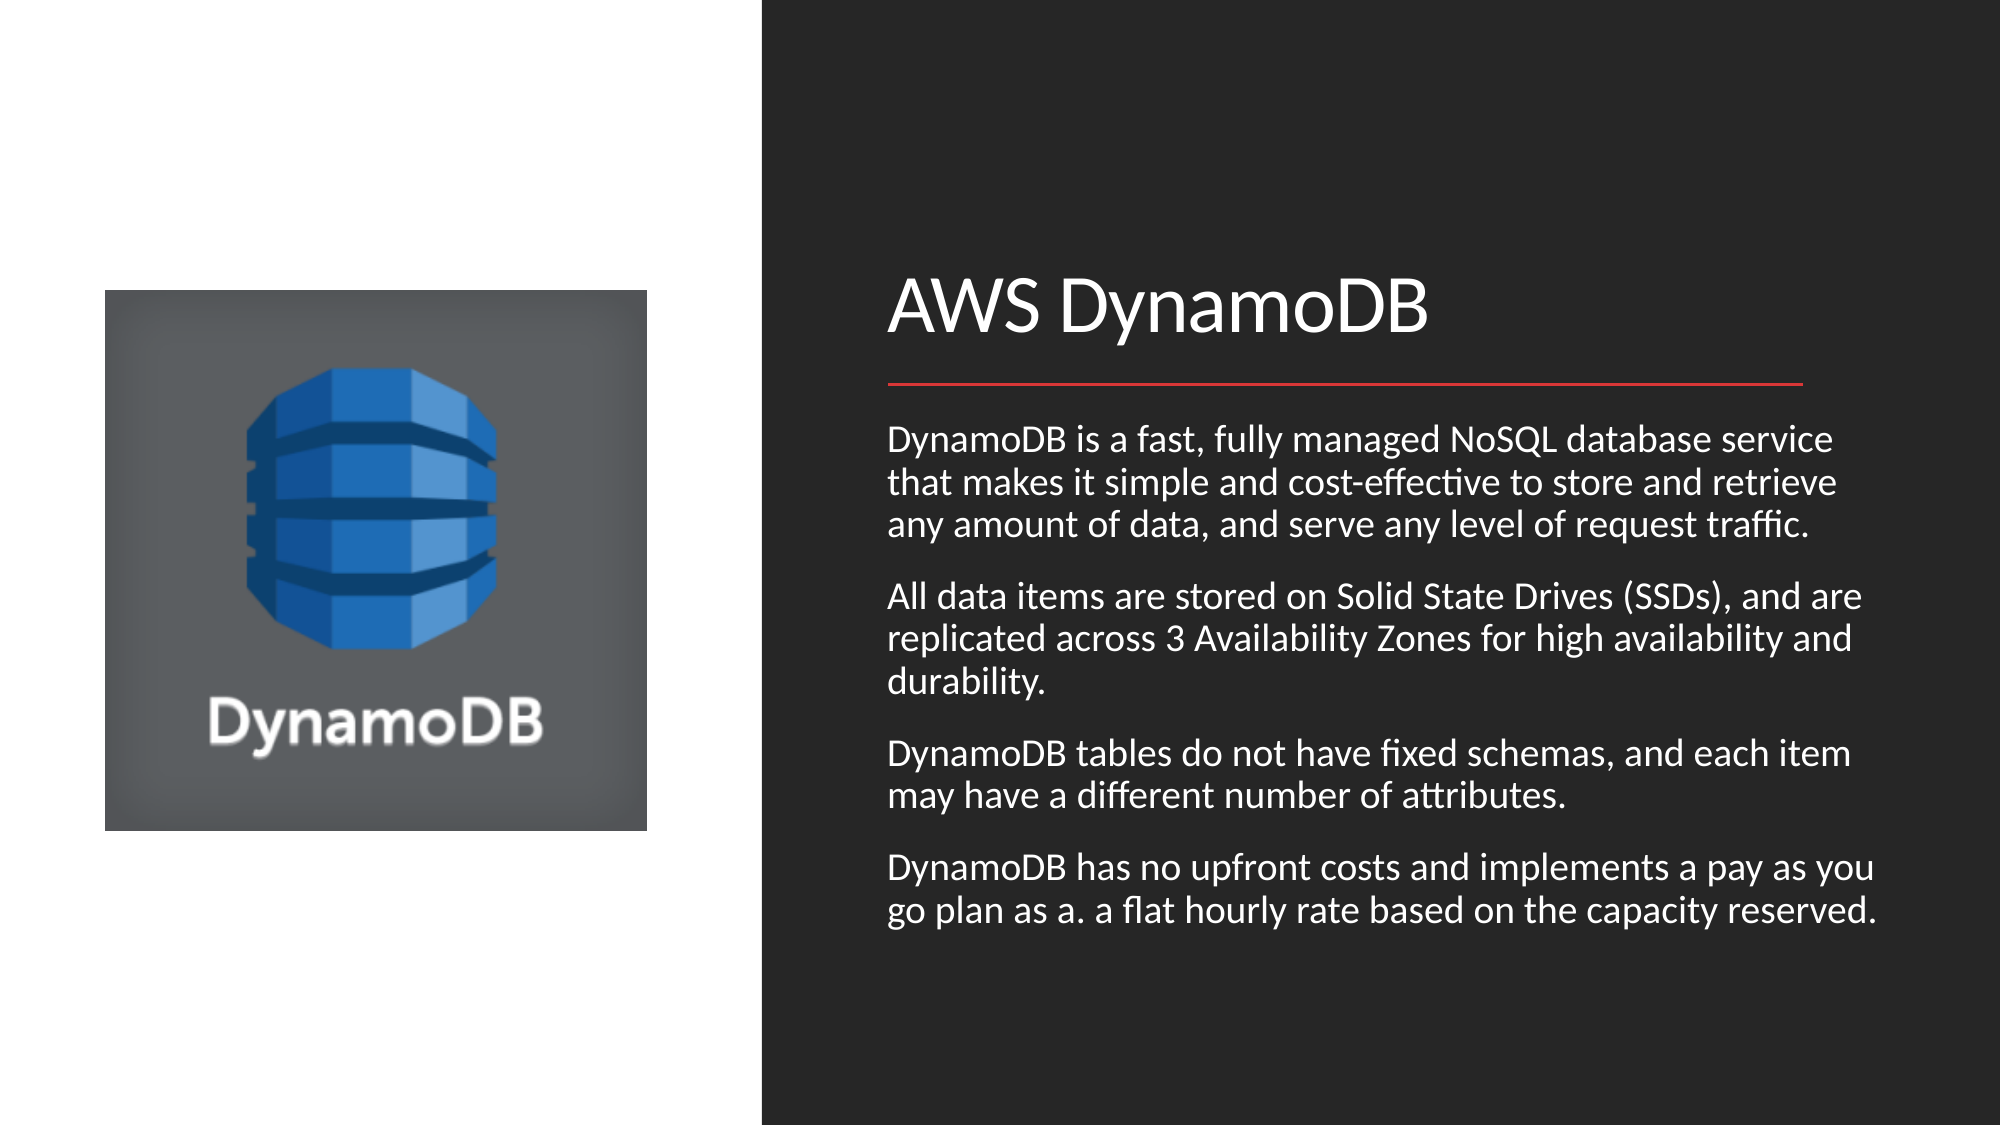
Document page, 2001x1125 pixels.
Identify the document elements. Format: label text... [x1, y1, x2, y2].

title AWS DynamoDB [872, 84, 1820, 359]
text_box [760, 0, 2000, 1125]
list DynamoDB is a fast, fully managed NoSQL database service that makes it simple and cost-effective to store and retrieve any amount of data, and serve any level of request traffic. All data items are stored on Solid State Drives (SSDs), and are replicated across 3 Availability Zones for high availability and durability. DynamoDB tables do not have fixed schemas, and each item may have a different number of attributes. DynamoDB has no upfront costs and implements a pay as you go plan as a. a flat hourly rate based on the capacity reserved. [872, 410, 1897, 1089]
picture [105, 289, 647, 832]
text_box [0, 0, 760, 1125]
